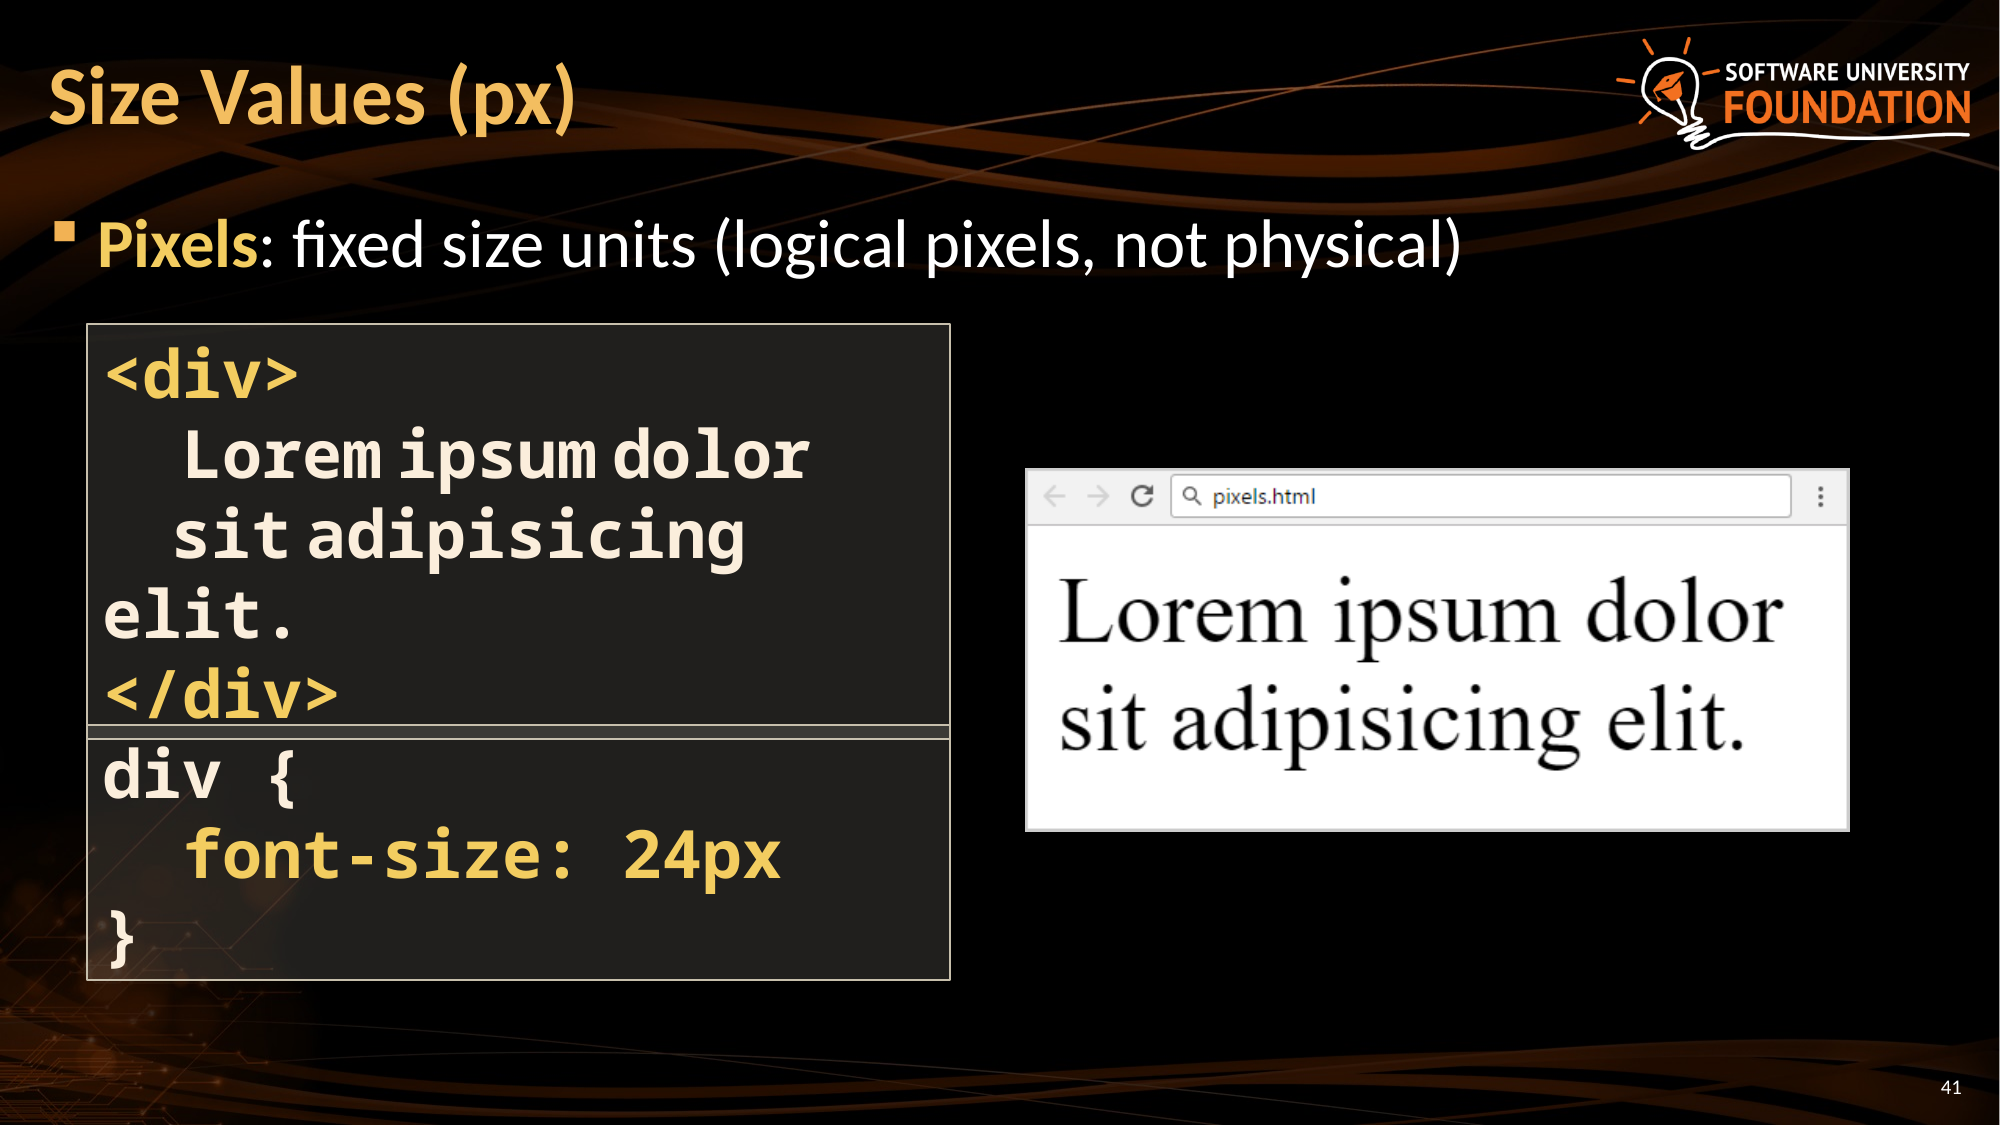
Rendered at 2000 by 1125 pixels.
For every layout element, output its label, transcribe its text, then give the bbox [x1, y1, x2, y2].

text_box <div> Lorem ipsum dolor sit adipisicing elit. </div> [87, 324, 950, 724]
picture [0, 0, 2000, 1125]
title Size Values (px) [30, 6, 1602, 189]
text_box div { font-size: 24px } [87, 724, 950, 980]
list Pixels: fixed size units (logical pixels, not physical) [31, 188, 1915, 288]
slide_number 41 [1897, 1070, 1968, 1103]
